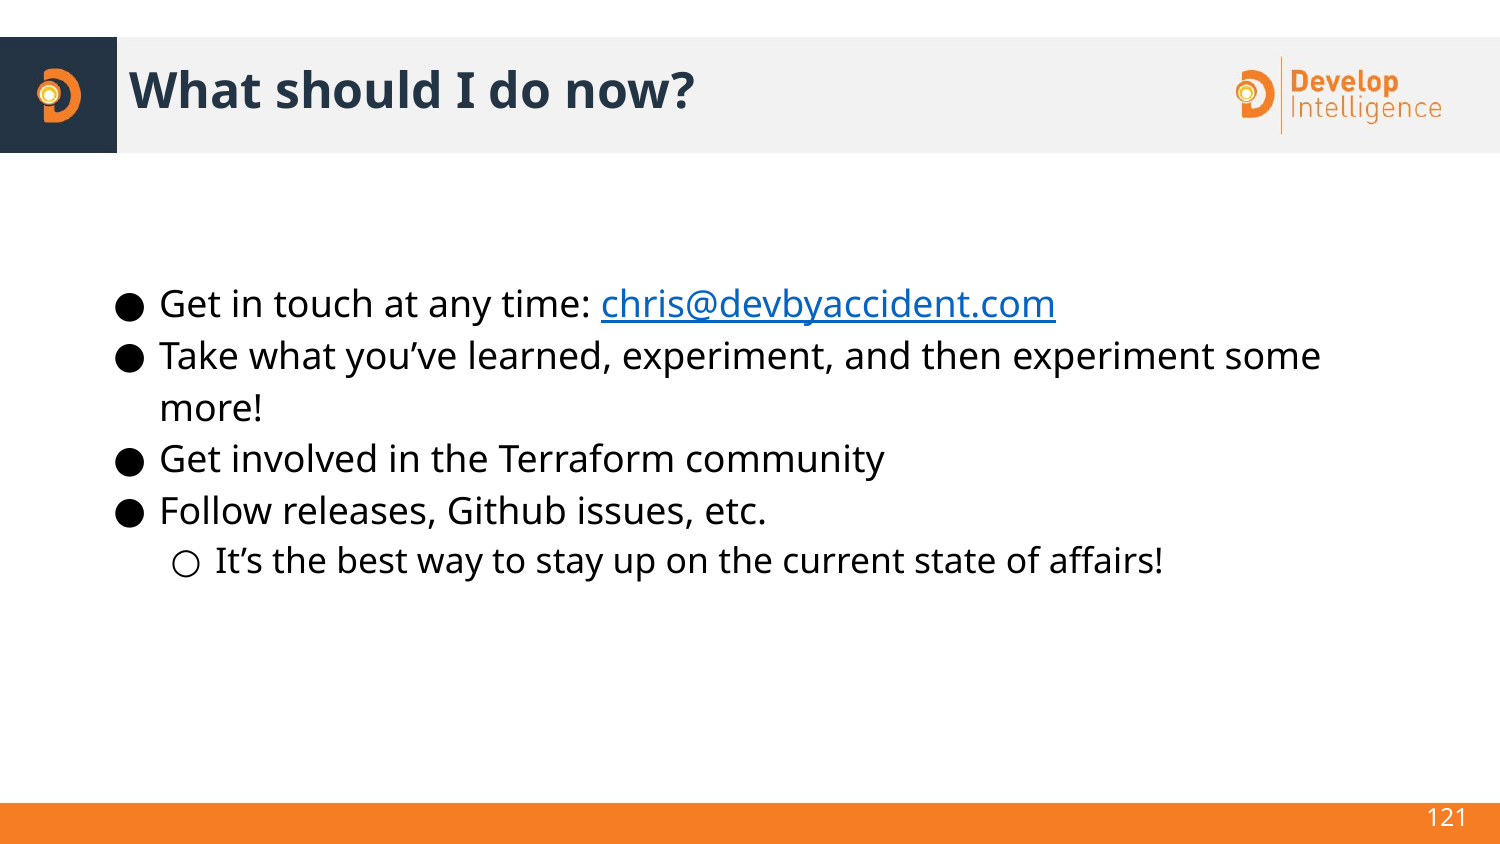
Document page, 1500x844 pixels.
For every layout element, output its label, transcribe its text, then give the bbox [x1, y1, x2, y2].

list Get in touch at any time: chris@devbyaccident.com Take what you’ve learned, experiment, and then experiment some more! Get involved in the Terraform community Follow releases, Github issues, etc. It’s the best way to stay up on the current state of affairs! [102, 187, 1396, 758]
slide_number 119 [1396, 800, 1499, 838]
title What should I do now? [118, 36, 1500, 148]
picture [0, 0, 1500, 844]
